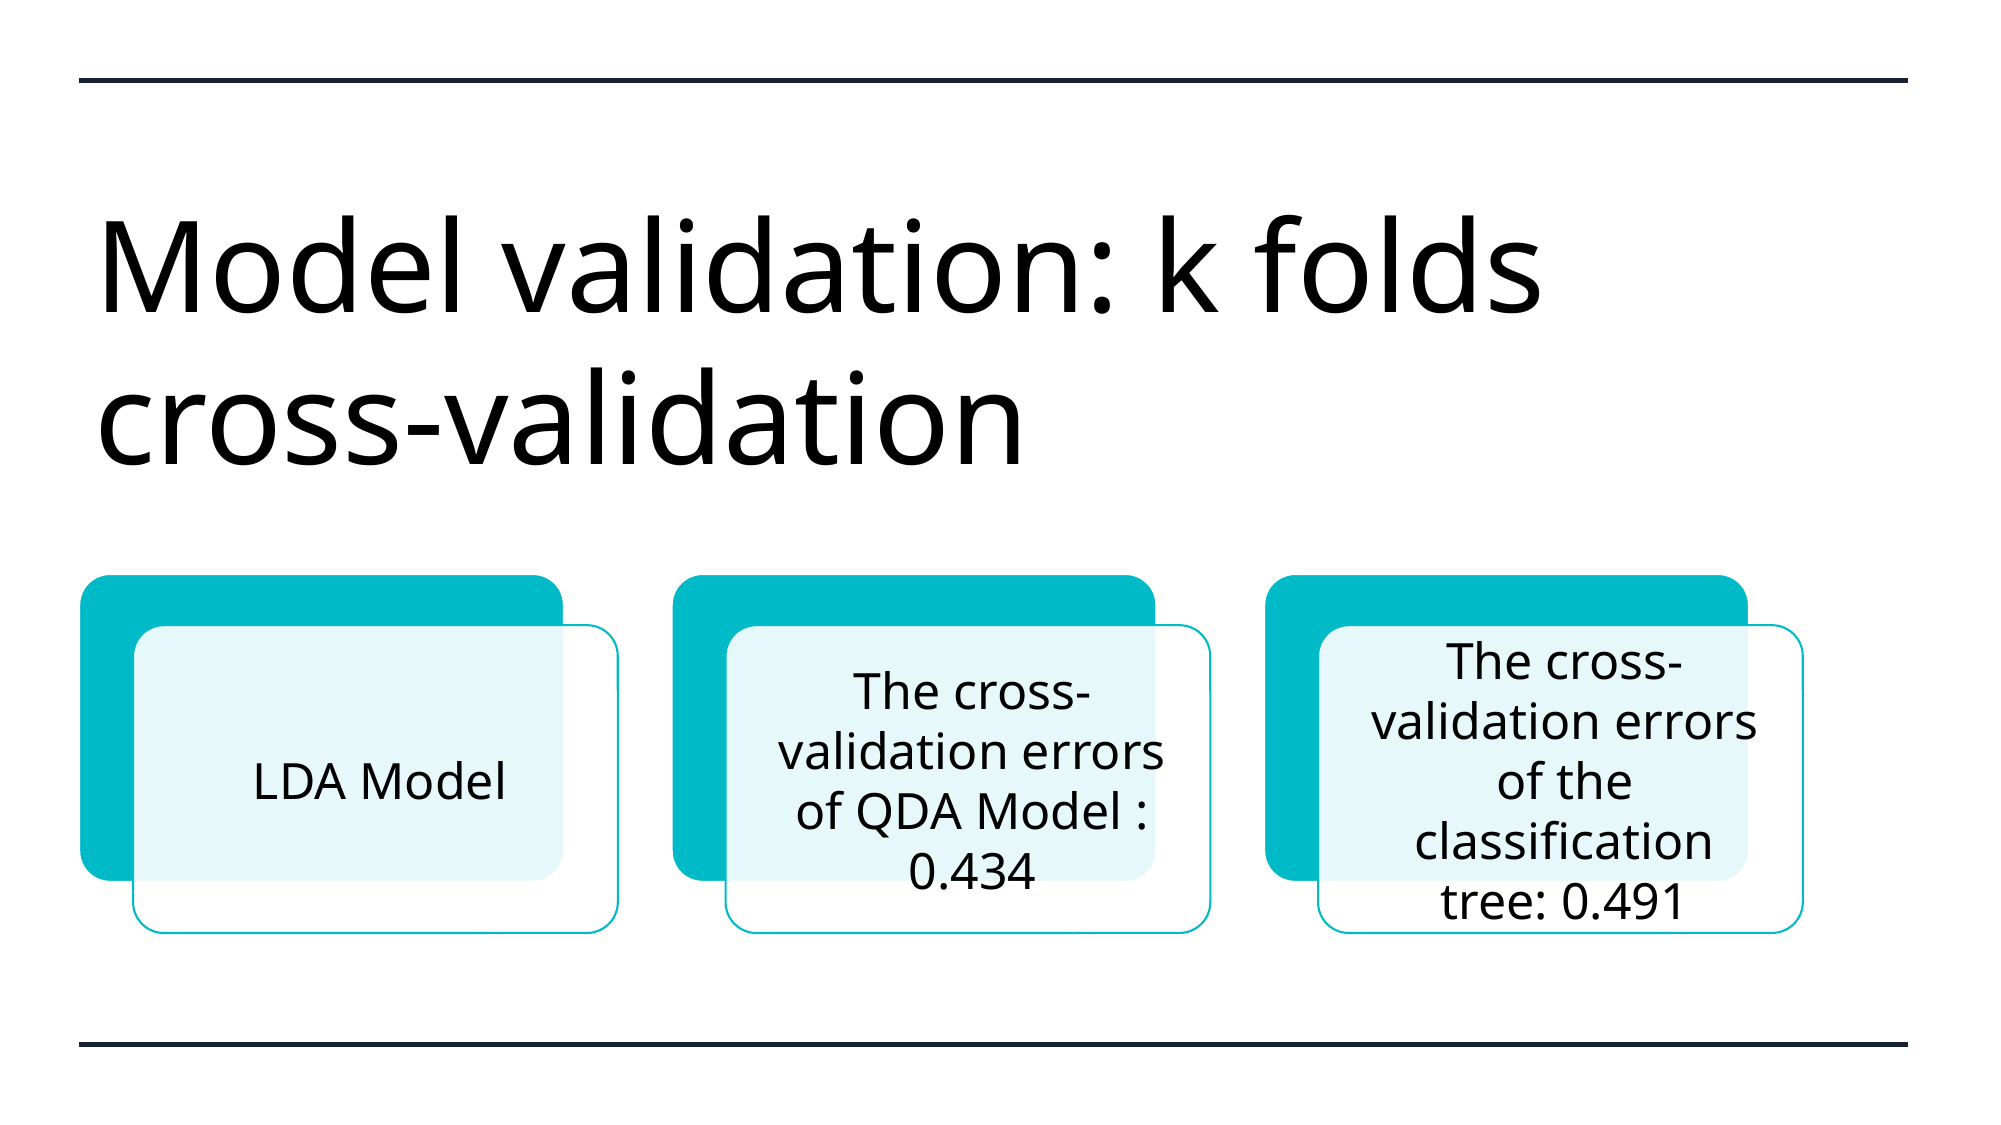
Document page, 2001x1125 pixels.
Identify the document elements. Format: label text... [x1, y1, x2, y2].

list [79, 542, 1803, 965]
title Model validation: k folds cross-validation [79, 160, 1824, 515]
